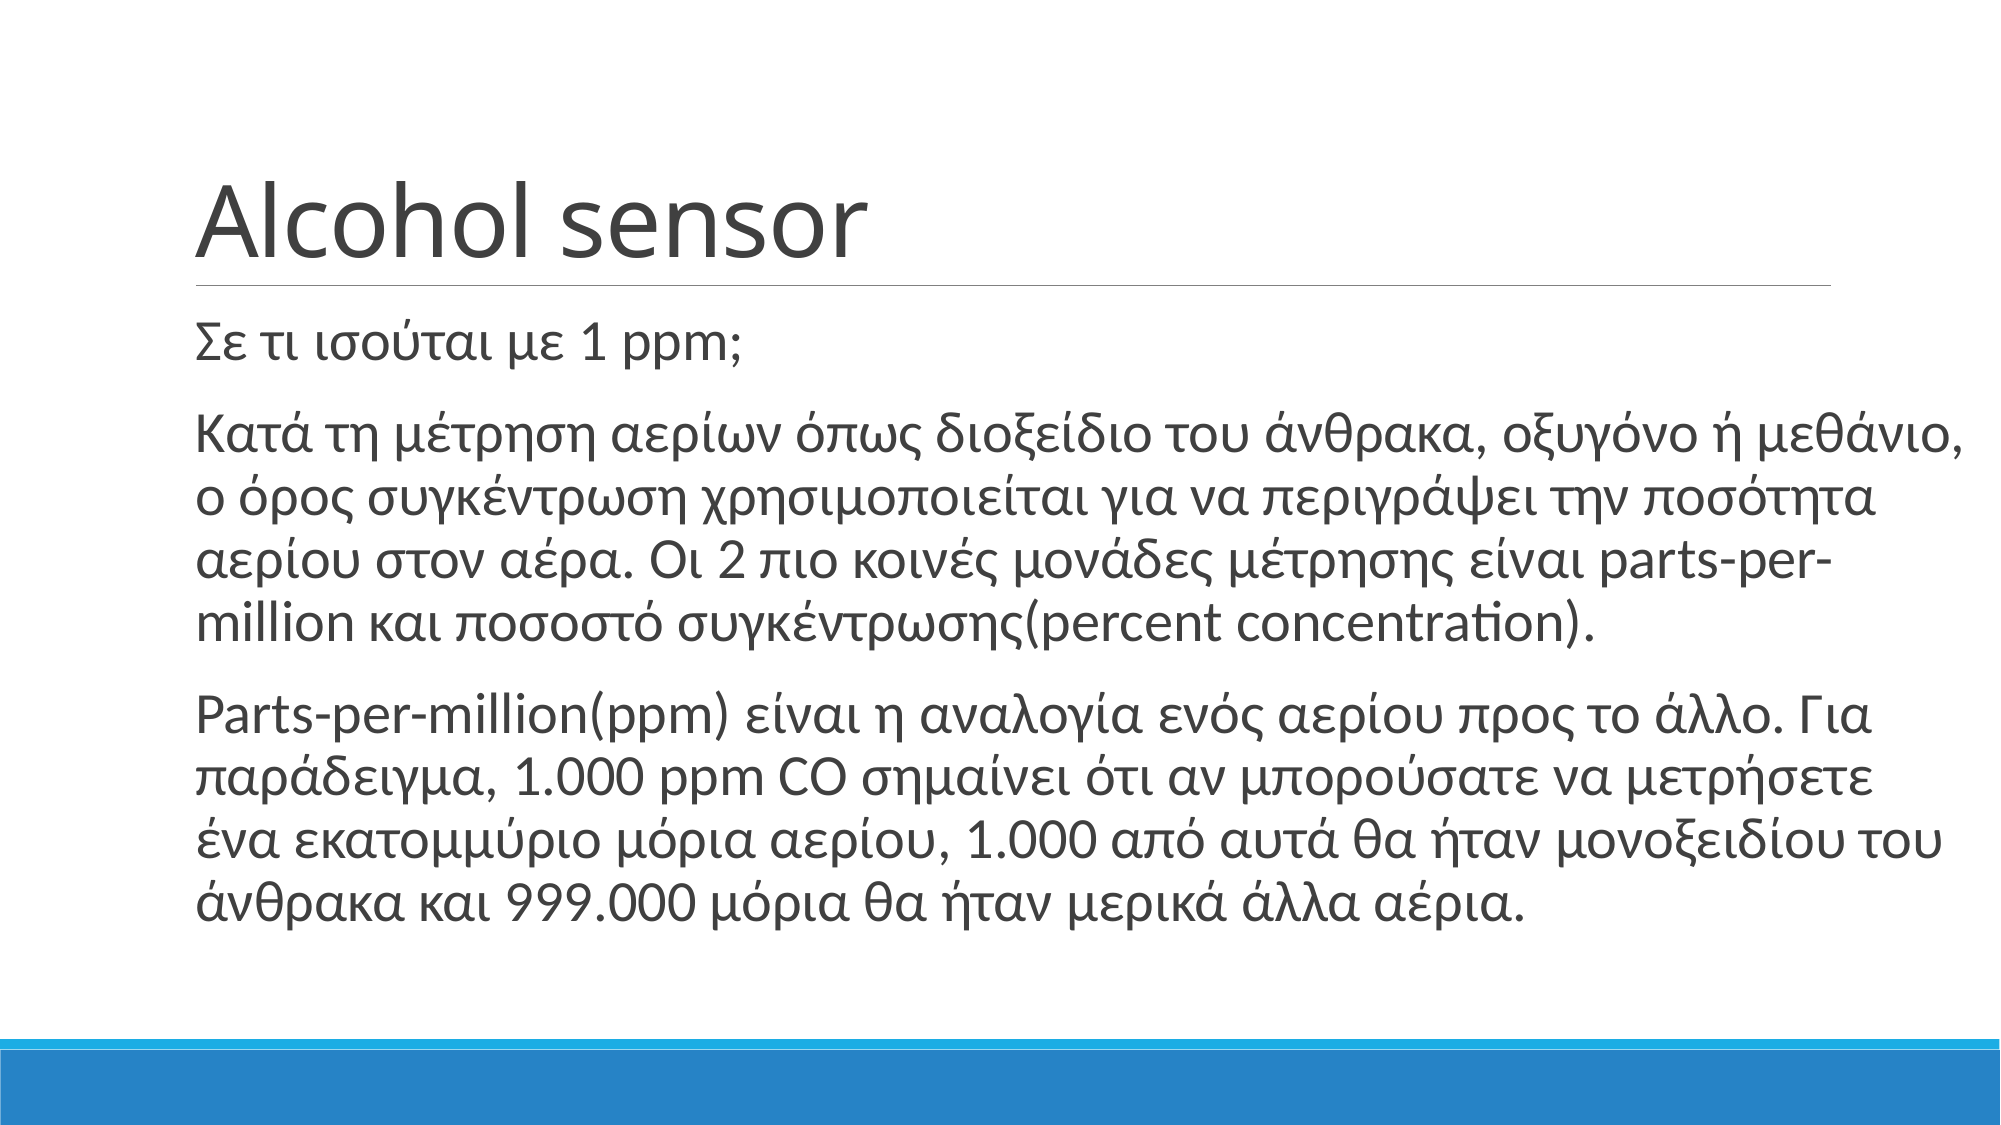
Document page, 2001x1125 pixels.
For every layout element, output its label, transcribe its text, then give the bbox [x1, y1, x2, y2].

title Alcohol sensor [180, 47, 1830, 285]
list Σε τι ισούται με 1 ppm; Κατά τη μέτρηση αερίων όπως διοξείδιο του άνθρακα, οξυγόνο ή μεθάνιο, ο όρος συγκέντρωση χρησιμοποιείται για να περιγράψει την ποσότητα αερίου στον αέρα. Οι 2 πιο κοινές μονάδες μέτρησης είναι parts-per-million και ποσοστό συγκέντρωσης(percent concentration). Parts-per-million(ppm) είναι η αναλογία ενός αερίου προς το άλλο. Για παράδειγμα, 1.000 ppm CO σημαίνει ότι αν μπορούσατε να μετρήσετε ένα εκατομμύριο μόρια αερίου, 1.000 από αυτά θα ήταν μονοξειδίου του άνθρακα και 999.000 μόρια θα ήταν μερικά άλλα αέρια. [180, 302, 1972, 1055]
